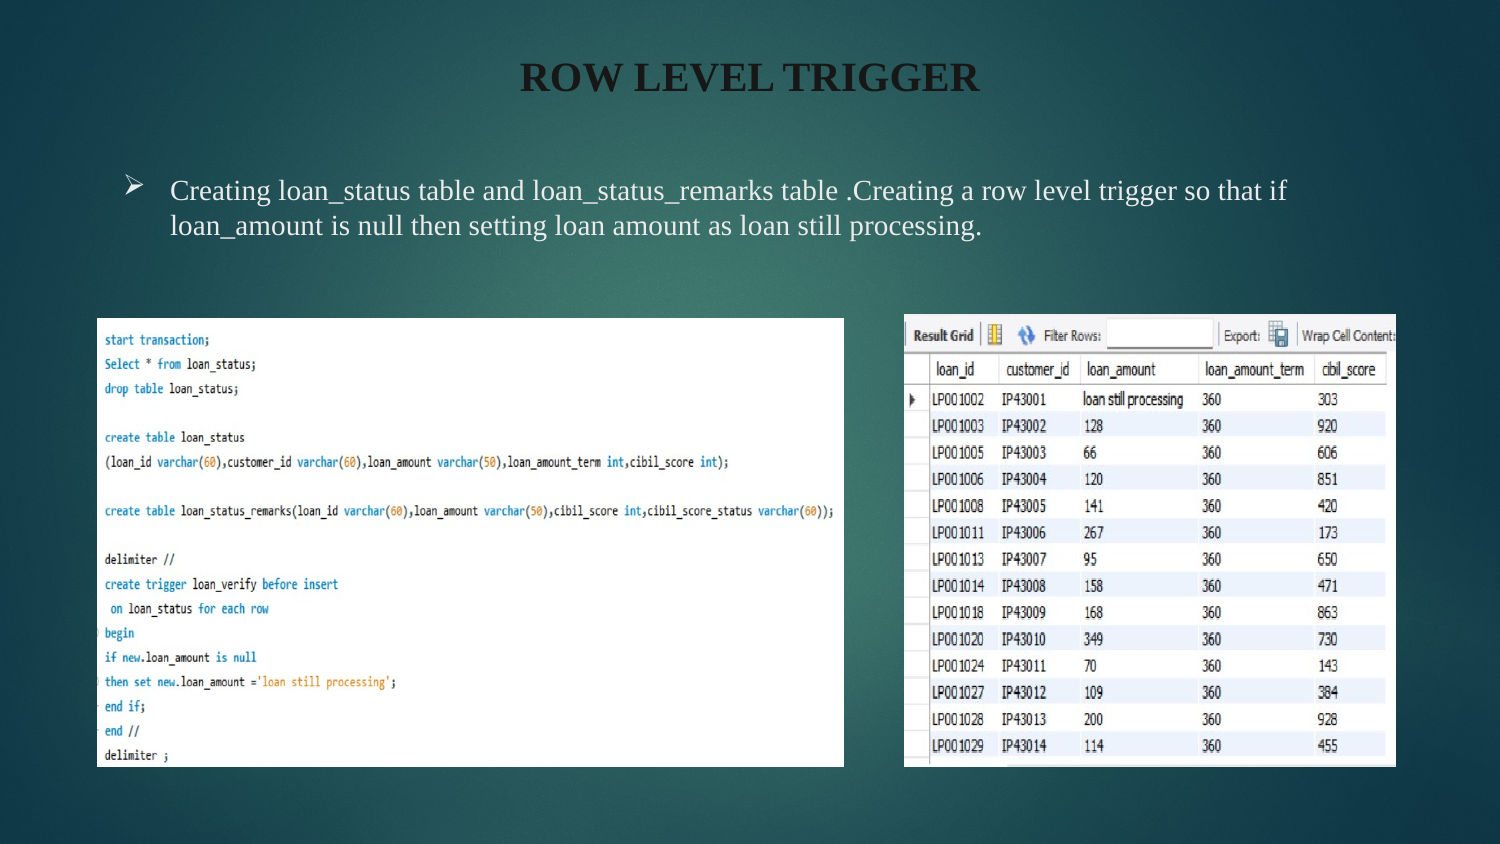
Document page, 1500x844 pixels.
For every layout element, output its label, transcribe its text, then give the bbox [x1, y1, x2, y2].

text_box ROW LEVEL TRIGGER [0, 42, 1500, 108]
text_box Creating loan_status table and loan_status_remarks table .Creating a row level trigger so that if loan_amount is null then setting loan amount as loan still processing. [108, 163, 1396, 249]
picture [97, 318, 844, 767]
picture [904, 314, 1396, 767]
